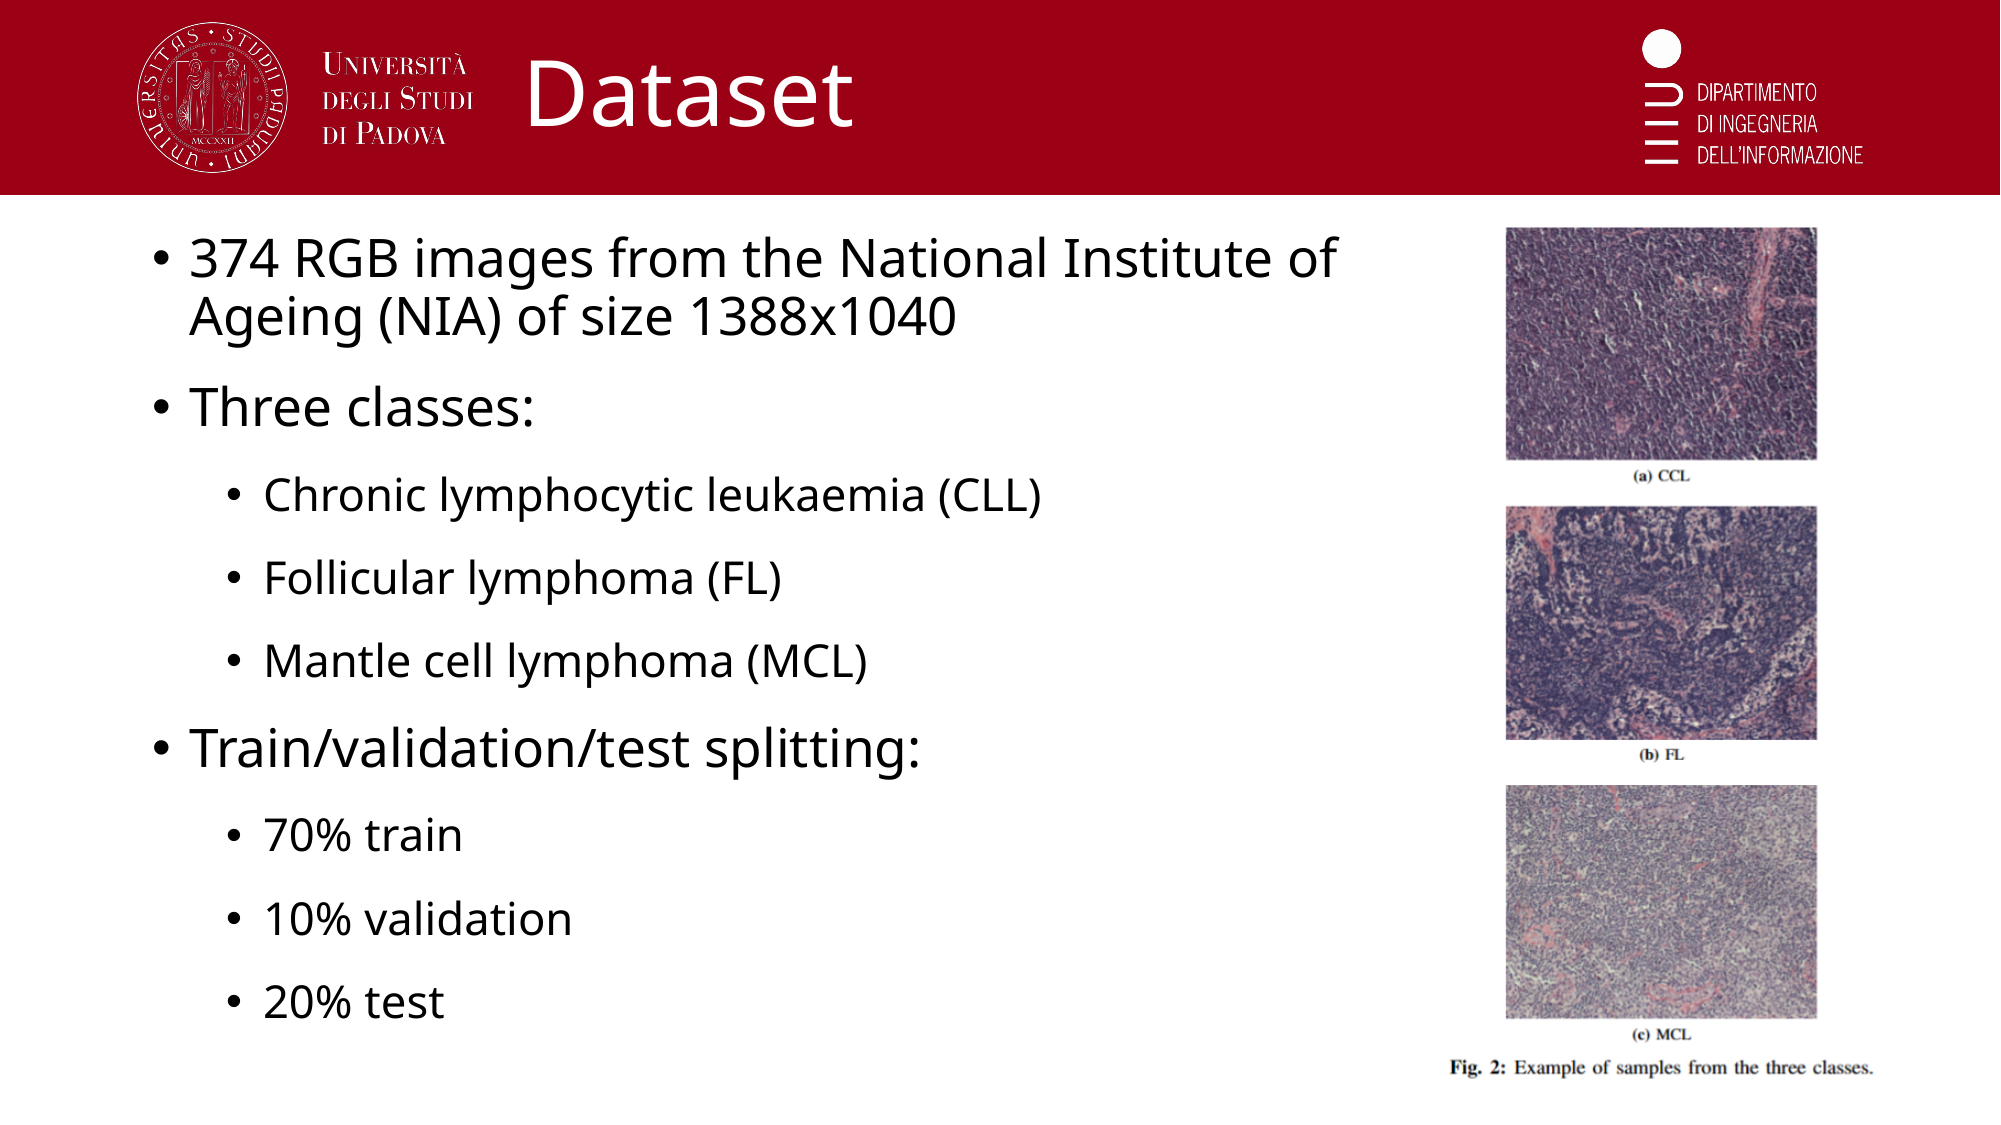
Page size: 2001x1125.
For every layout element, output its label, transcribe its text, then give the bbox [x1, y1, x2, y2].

picture [1420, 210, 1898, 1093]
title Dataset [507, 21, 1564, 172]
list 374 RGB images from the National Institute of Ageing (NIA) of size 1388x1040 Three classes: Chronic lymphocytic leukaemia (CLL) Follicular lymphoma (FL) Mantle cell lymphoma (MCL) Train/validation/test splitting: 70% train 10% validation 20% test [137, 224, 1420, 1041]
picture [137, 22, 473, 173]
picture [1642, 29, 1863, 164]
